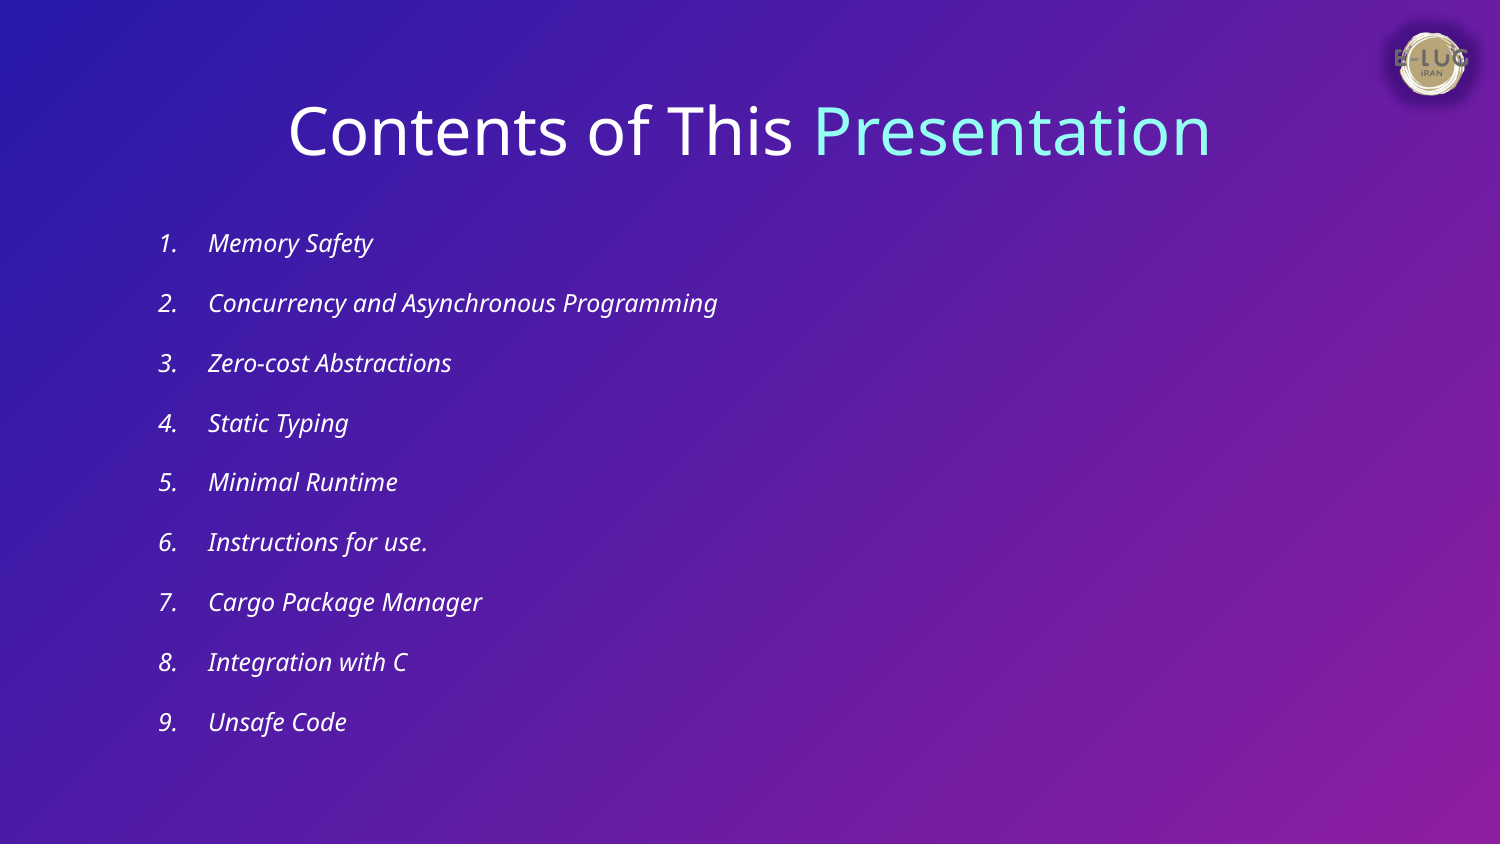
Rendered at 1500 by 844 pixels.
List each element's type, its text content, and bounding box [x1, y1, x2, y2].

list Memory Safety Concurrency and Asynchronous Programming Zero-cost Abstractions Static Typing Minimal Runtime Instructions for use. Cargo Package Manager Integration with C Unsafe Code [118, 182, 1382, 756]
picture [1385, 22, 1479, 107]
title Contents of This Presentation [118, 88, 1382, 182]
